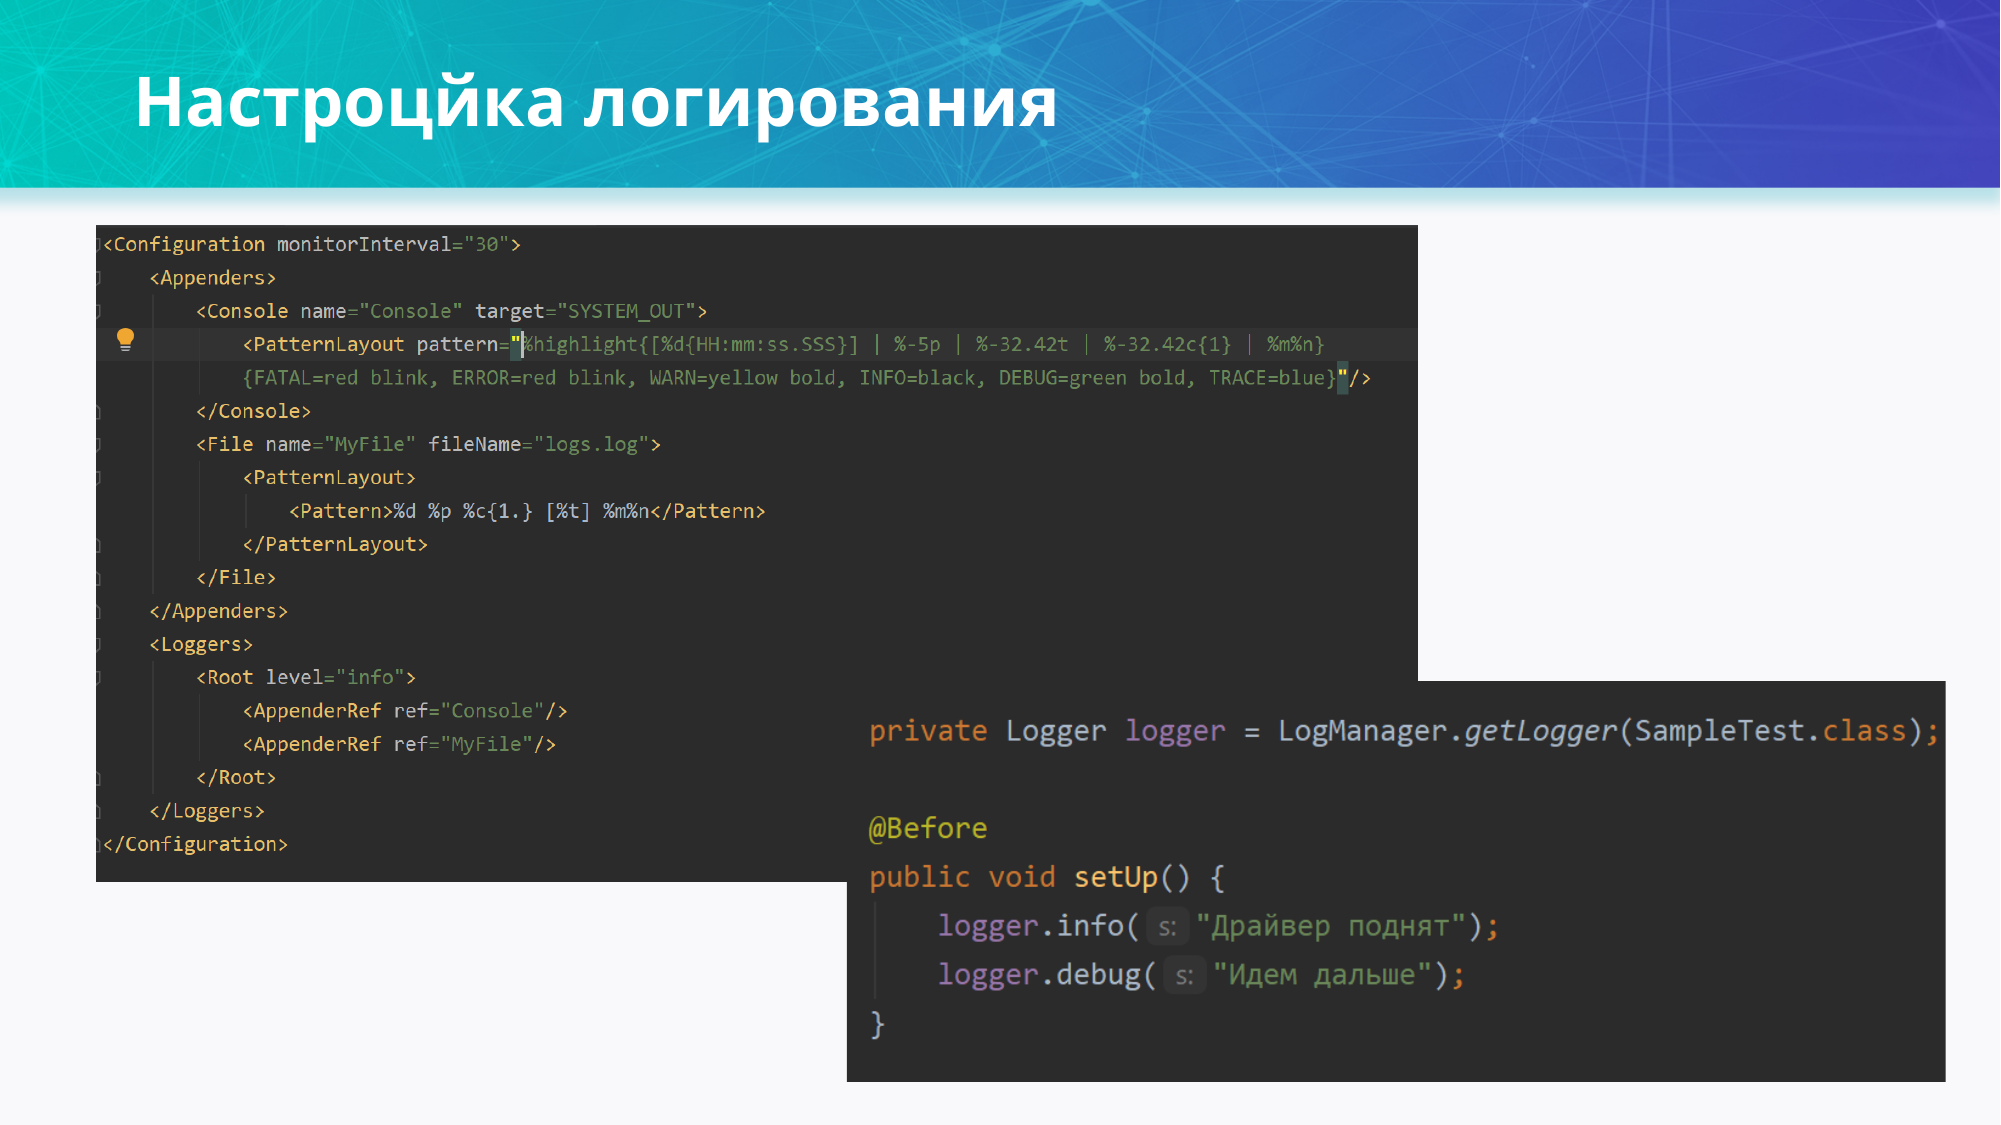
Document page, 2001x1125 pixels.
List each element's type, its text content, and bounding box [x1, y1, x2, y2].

picture [0, 0, 2000, 1125]
list Настроцйка логирования [118, 59, 1883, 149]
